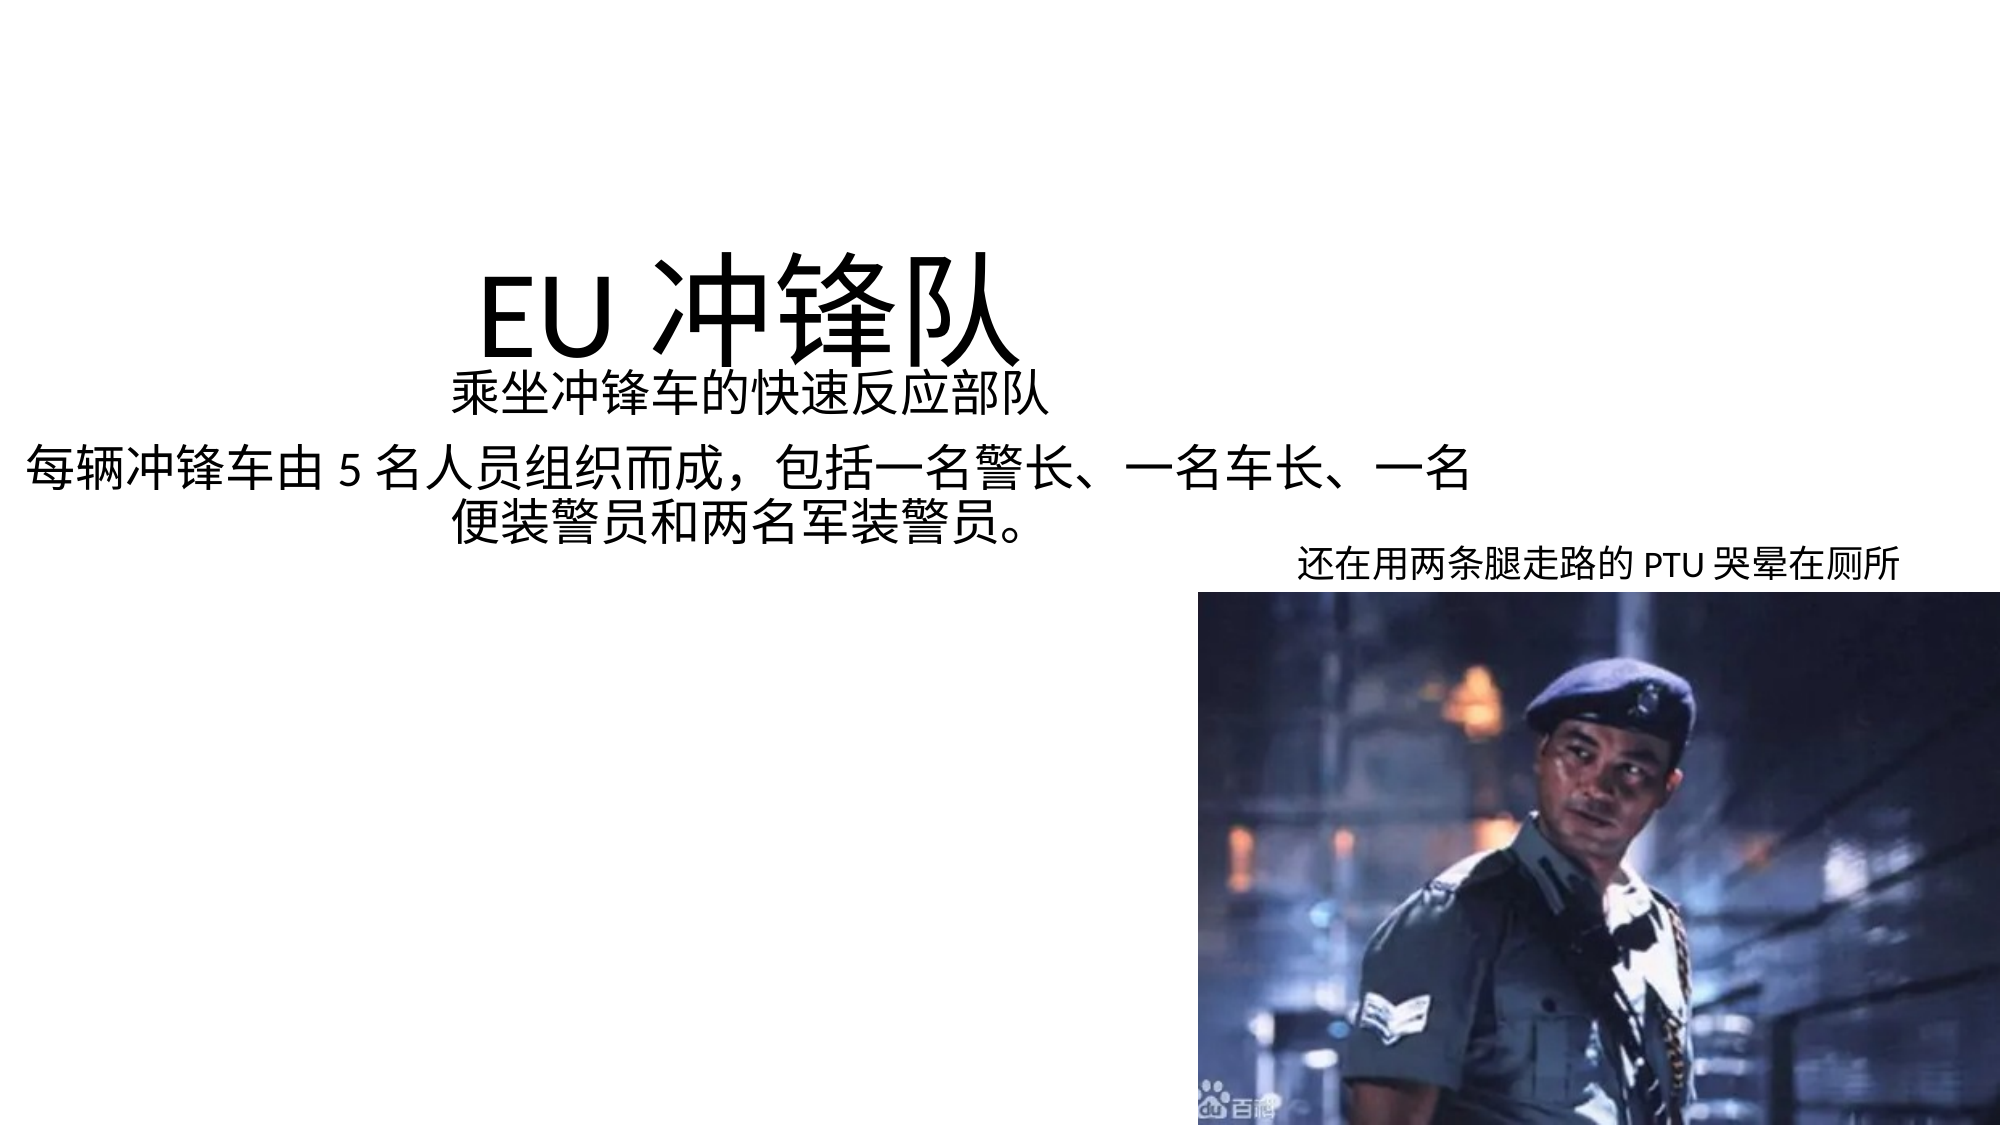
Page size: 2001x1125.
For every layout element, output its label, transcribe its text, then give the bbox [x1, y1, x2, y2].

text_box 还在用两条腿走路的PTU哭晕在厕所 [1282, 532, 1917, 592]
subtitle 乘坐冲锋车的快速反应部队 每辆冲锋车由5名人员组织而成，包括一名警长、一名车长、一名便装警员和两名军装警员。 [0, 361, 1500, 633]
title EU冲锋队 [0, 0, 1500, 361]
picture [1198, 592, 2000, 1125]
